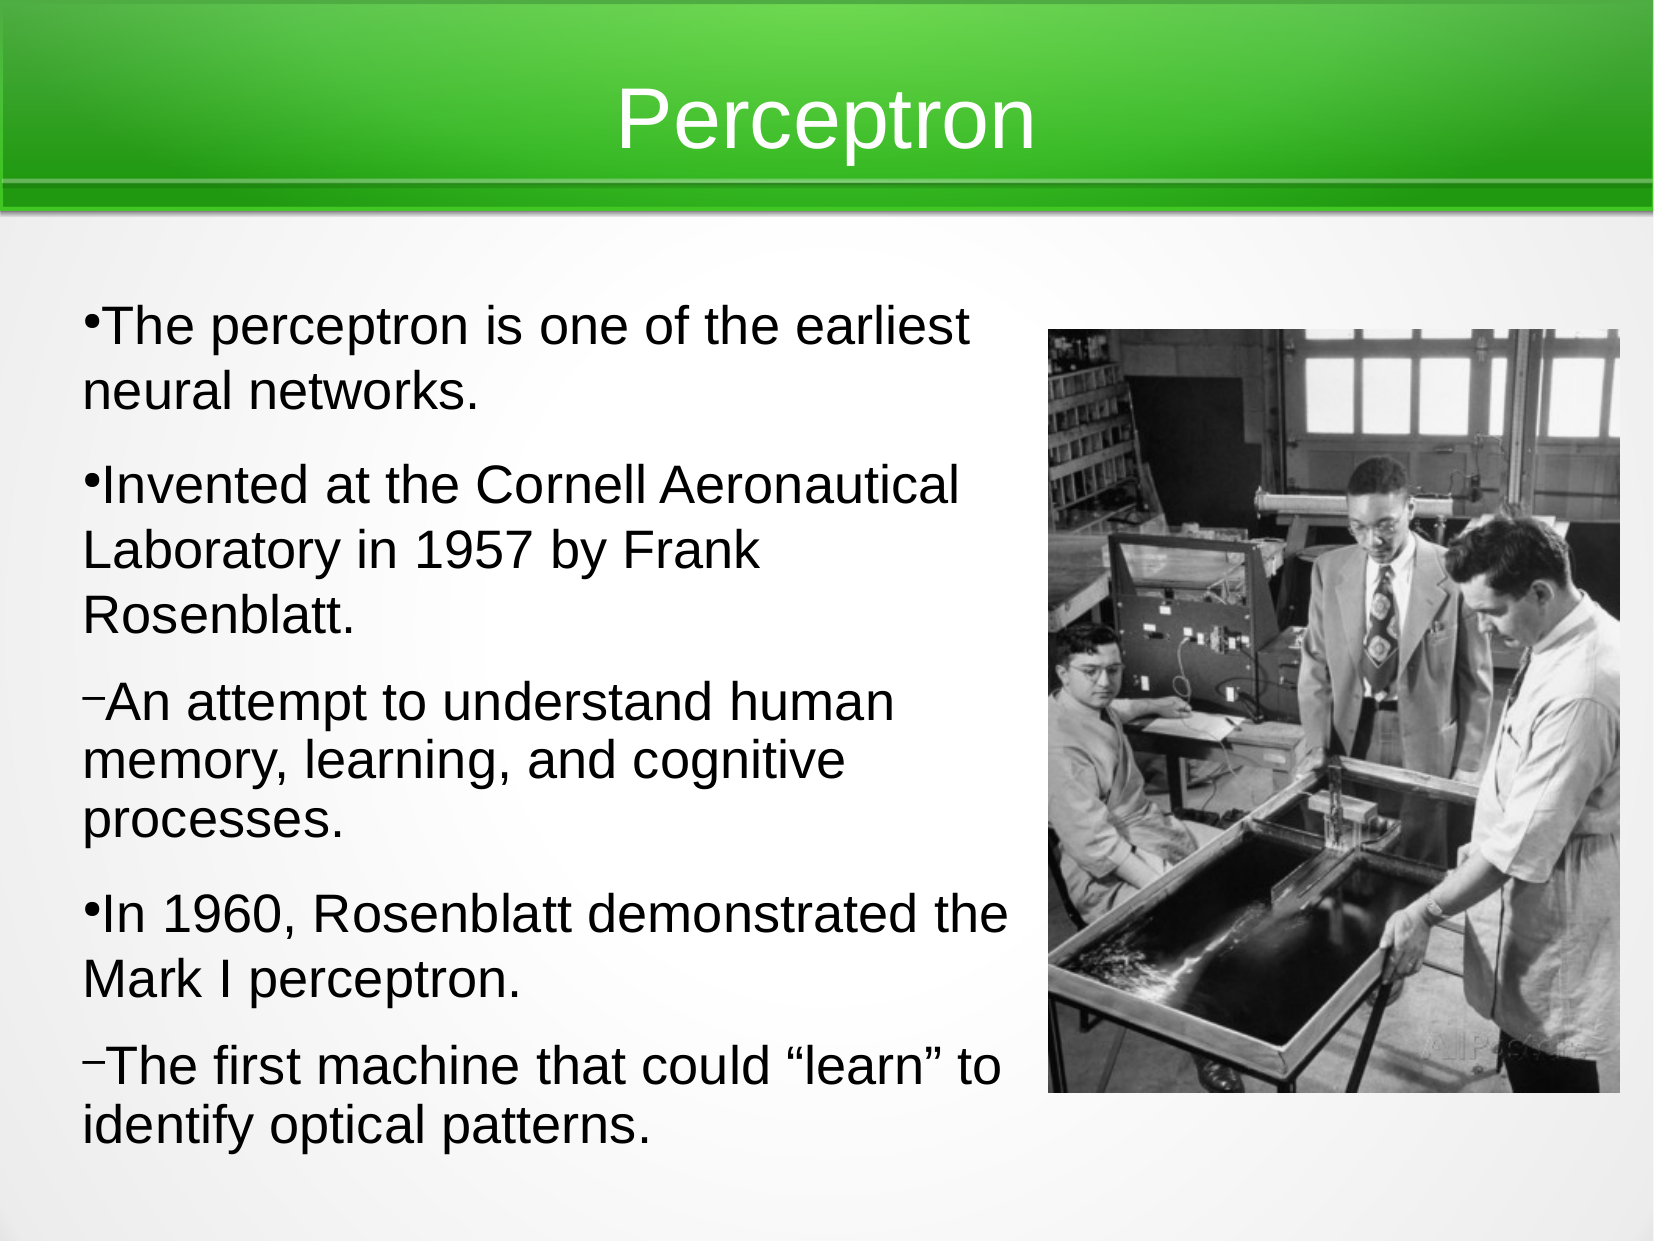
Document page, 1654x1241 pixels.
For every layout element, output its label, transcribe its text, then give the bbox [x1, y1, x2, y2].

picture [0, 0, 1654, 1241]
list The perceptron is one of the earliest neural networks. Invented at the Cornell Aeronautical Laboratory in 1957 by Frank Rosenblatt. An attempt to understand human memory, learning, and cognitive processes. In 1960, Rosenblatt demonstrated the Mark I perceptron. The first machine that could “learn” to identify optical patterns. [82, 290, 1020, 915]
title Perceptron [82, 49, 1571, 179]
